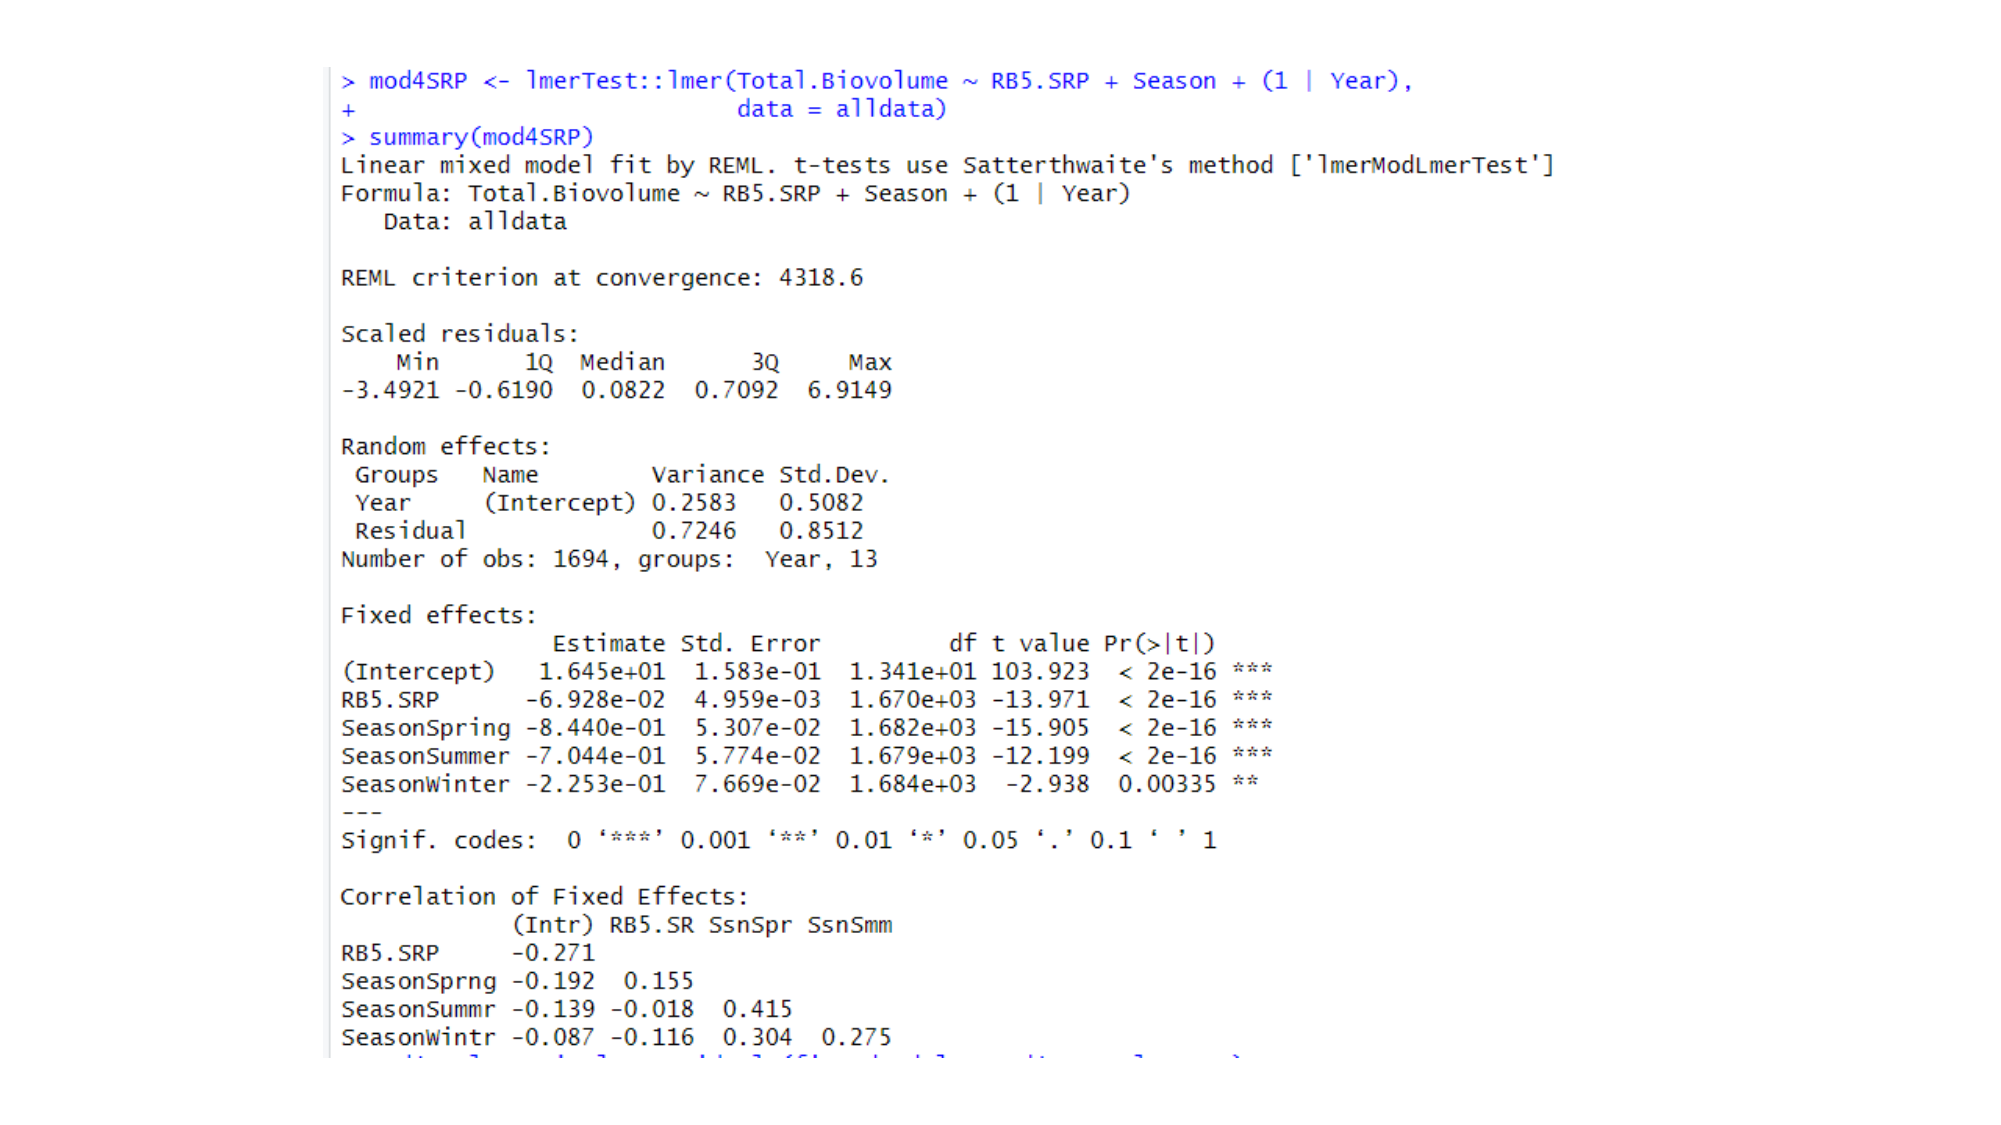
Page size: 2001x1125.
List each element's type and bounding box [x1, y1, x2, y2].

picture [322, 66, 1678, 1059]
